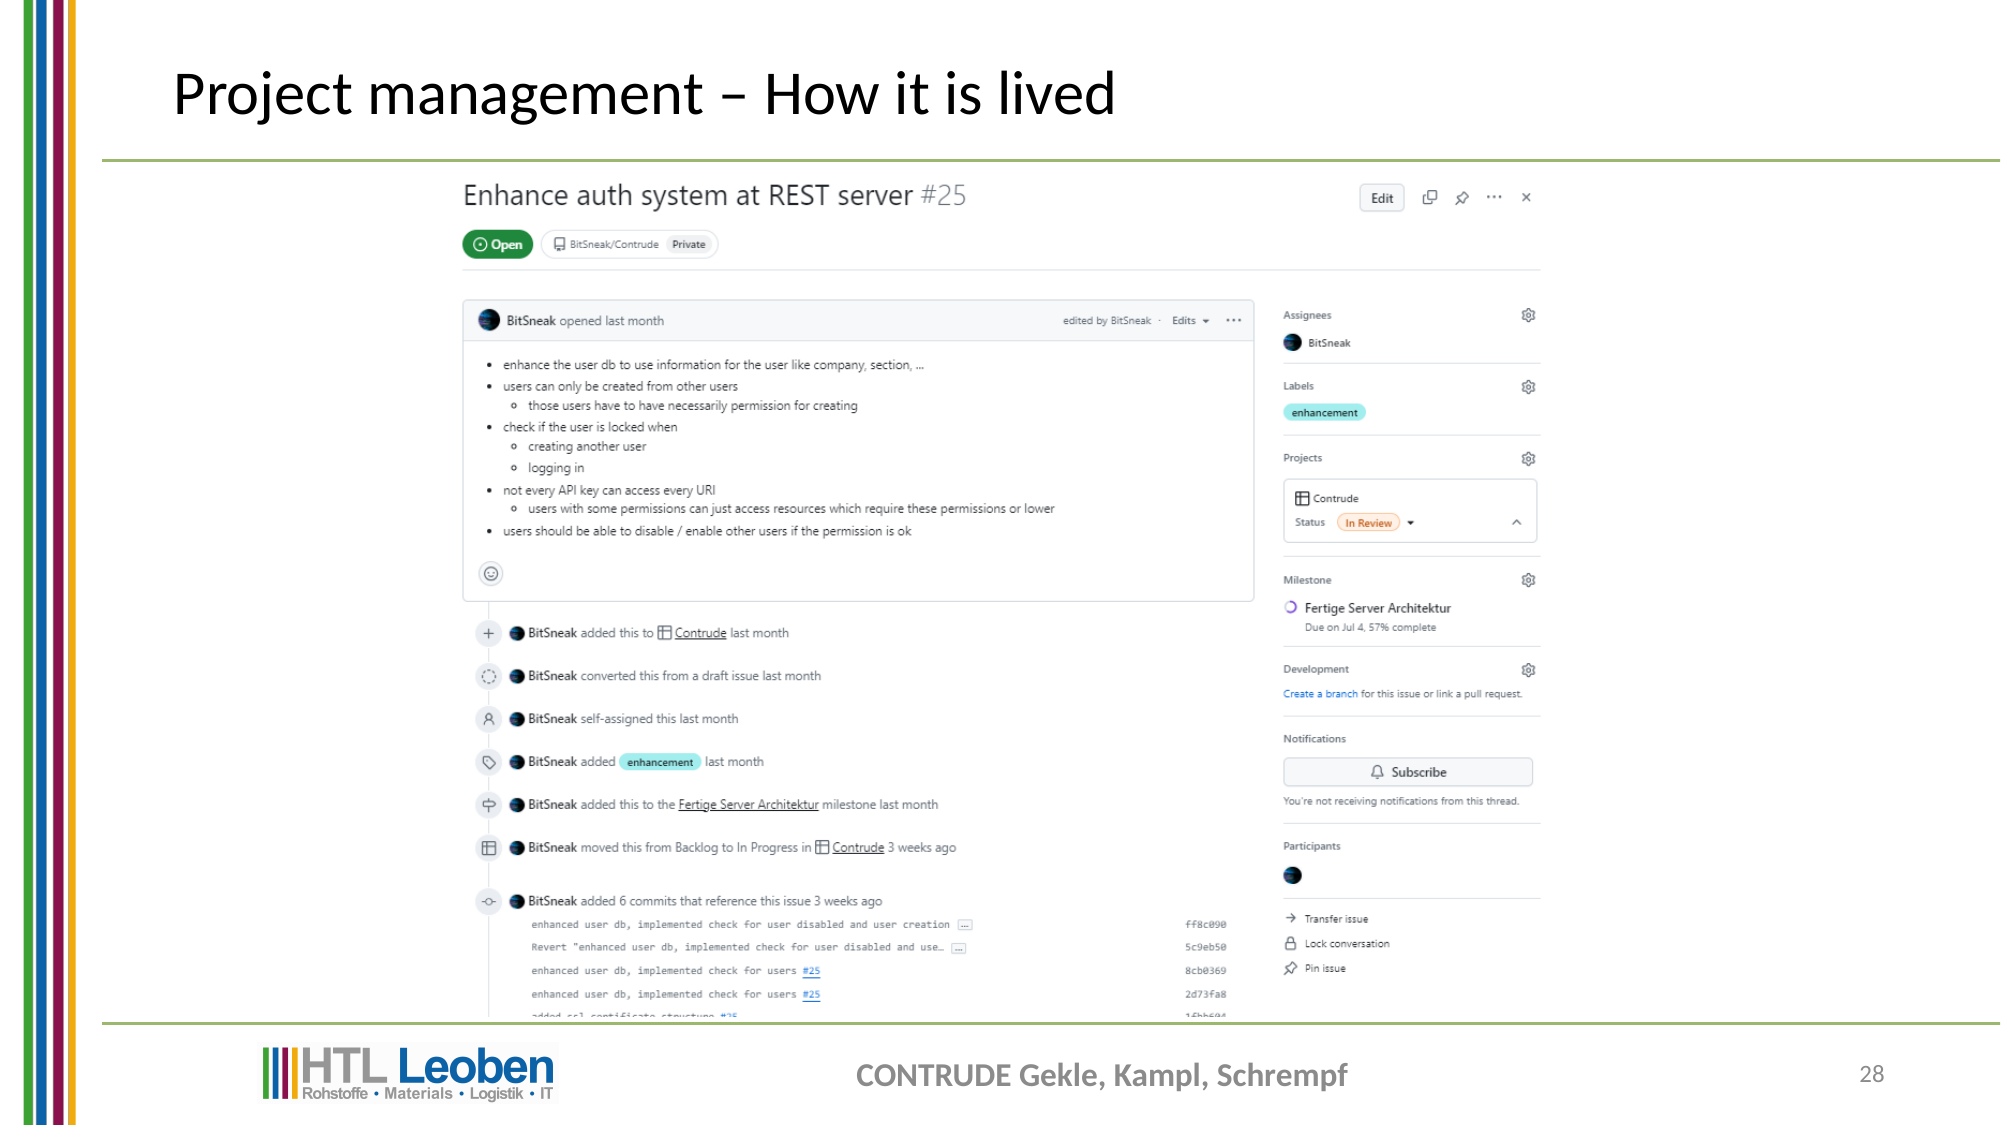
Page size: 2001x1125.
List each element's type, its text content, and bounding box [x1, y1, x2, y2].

picture [454, 174, 1545, 1018]
title Project management – How it is lived [158, 30, 1844, 149]
picture [257, 1042, 559, 1104]
slide_number 28 [1433, 1042, 1900, 1103]
footer CONTRUDE Gekle, Kampl, Schrempf [432, 1042, 1433, 1103]
